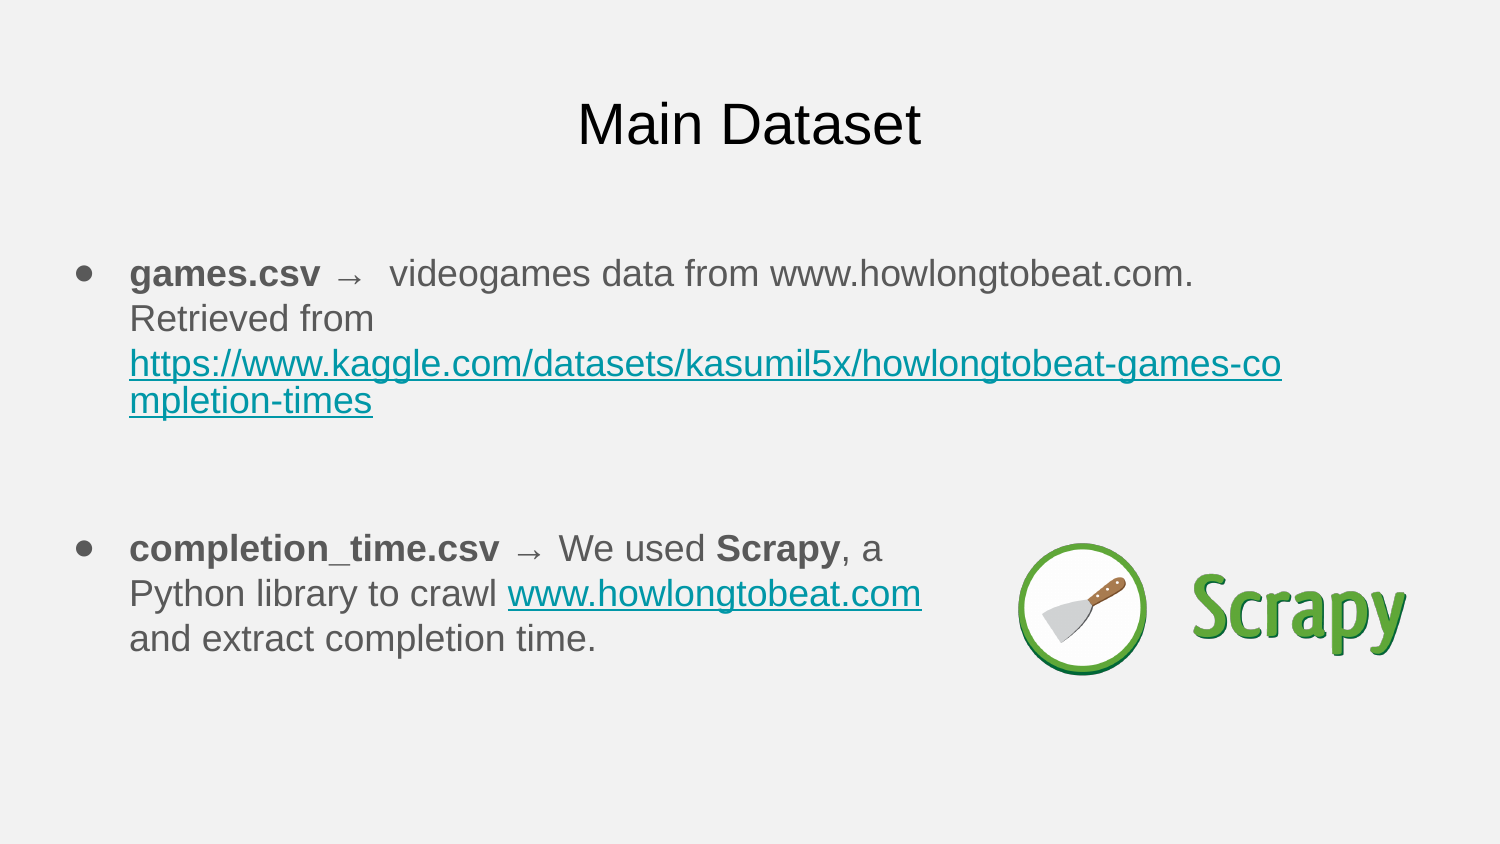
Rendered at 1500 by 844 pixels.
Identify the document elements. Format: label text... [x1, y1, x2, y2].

text_box games.csv → videogames data from www.howlongtobeat.com. Retrieved from https://www.kaggle.com/datasets/kasumil5x/howlongtobeat-games-completion-times [39, 234, 1309, 399]
title Main Dataset [51, 48, 1449, 172]
text_box completion_time.csv → We used Scrapy, a Python library to crawl www.howlongtobeat.com and extract completion time. [39, 508, 954, 674]
picture [975, 496, 1450, 734]
